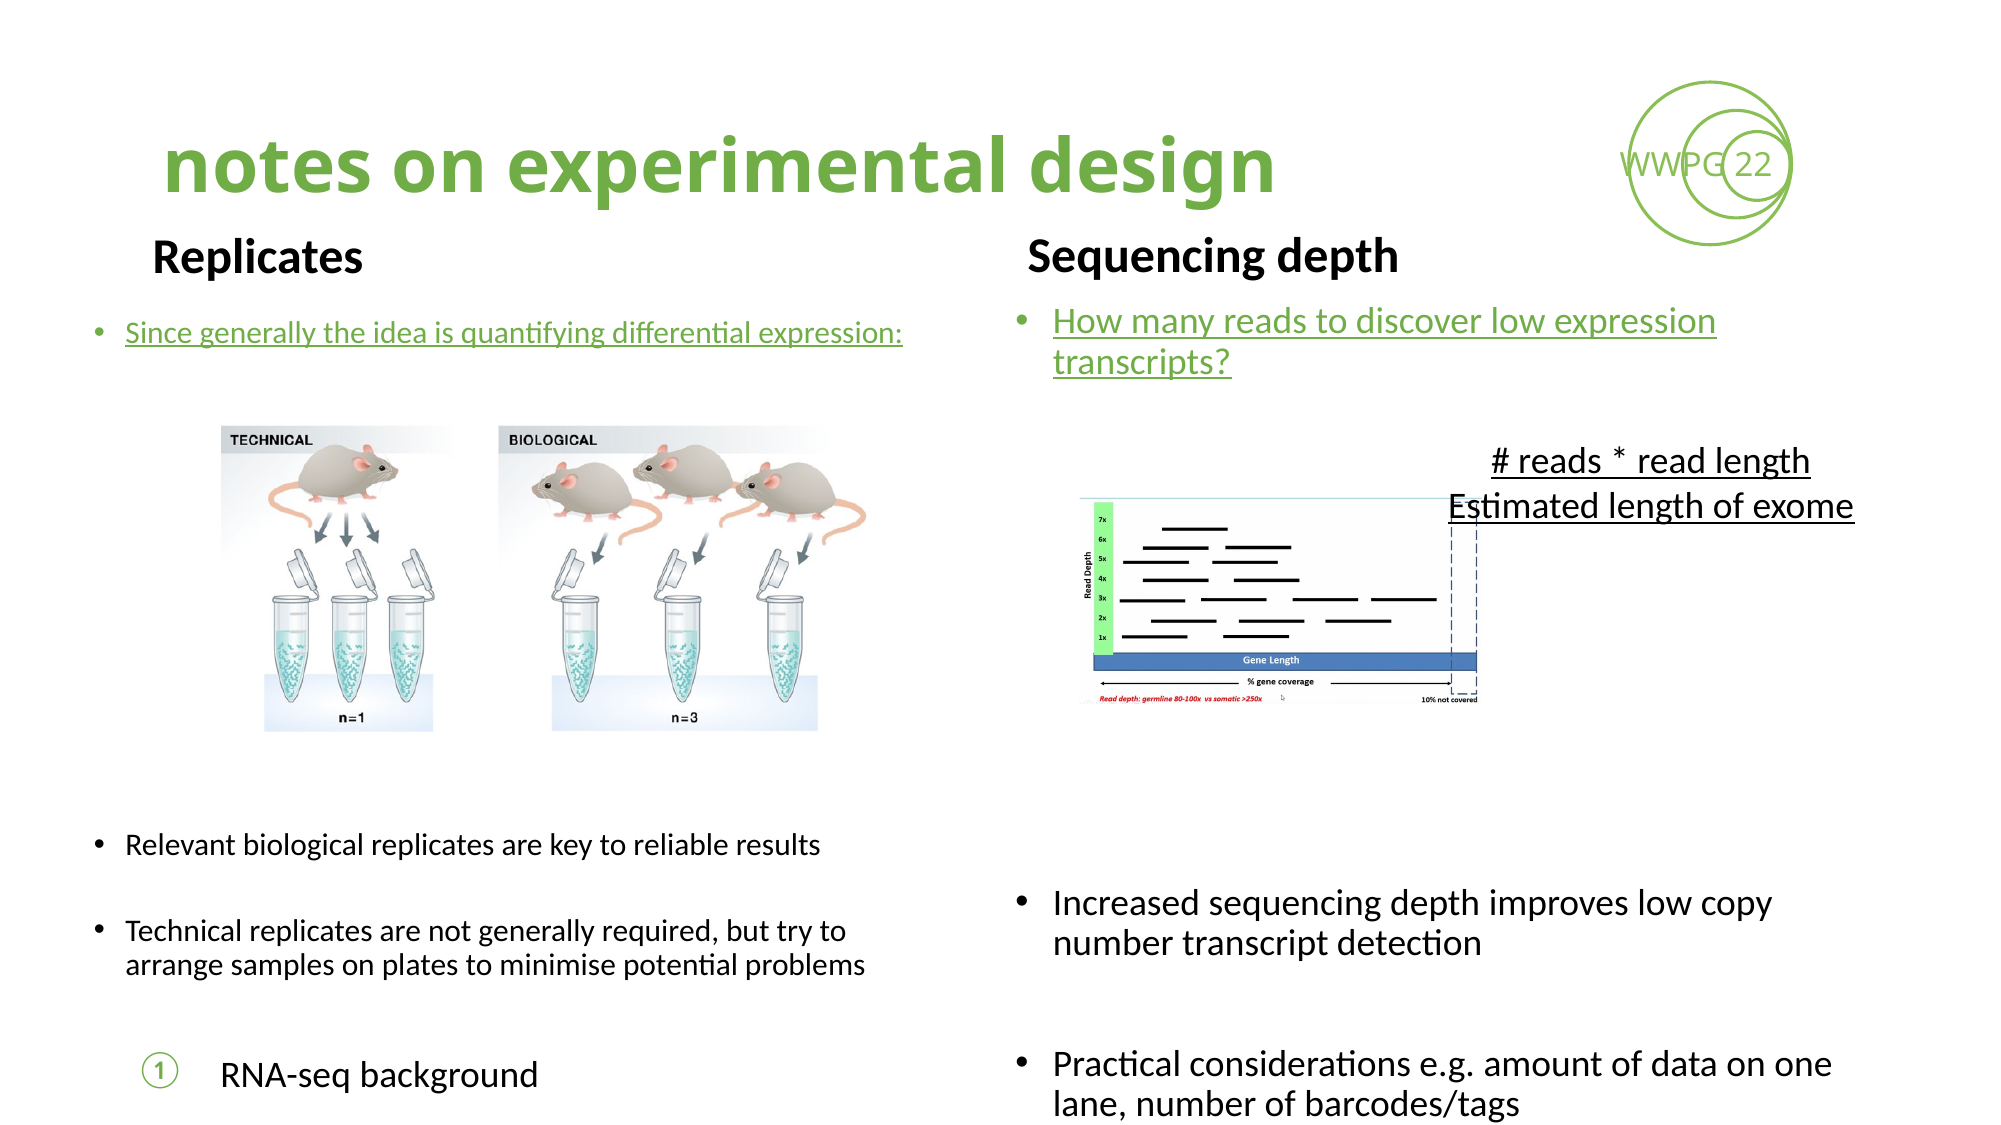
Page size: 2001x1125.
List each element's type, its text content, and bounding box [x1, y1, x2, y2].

text_box # reads * read length Estimated length of exome [1328, 428, 1975, 534]
list Sequencing depth [1012, 230, 1863, 366]
text_box RNA-seq background [102, 1042, 1102, 1103]
title notes on experimental design [147, 59, 1874, 278]
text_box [1600, 82, 1792, 245]
list Since generally the idea is quantifying differential expression: Relevant biological replicates are key to reliable results Technical replicates are not generally required, but try to arrange samples on plates to minimise potential problems [78, 308, 925, 1025]
picture [221, 425, 871, 732]
list Replicates [137, 220, 984, 292]
list How many reads to discover low expression transcripts? Increased sequencing depth improves low copy number transcript detection Practical considerations e.g. amount of data on one lane, number of barcodes/tags [999, 294, 1850, 1039]
picture [1079, 497, 1482, 704]
